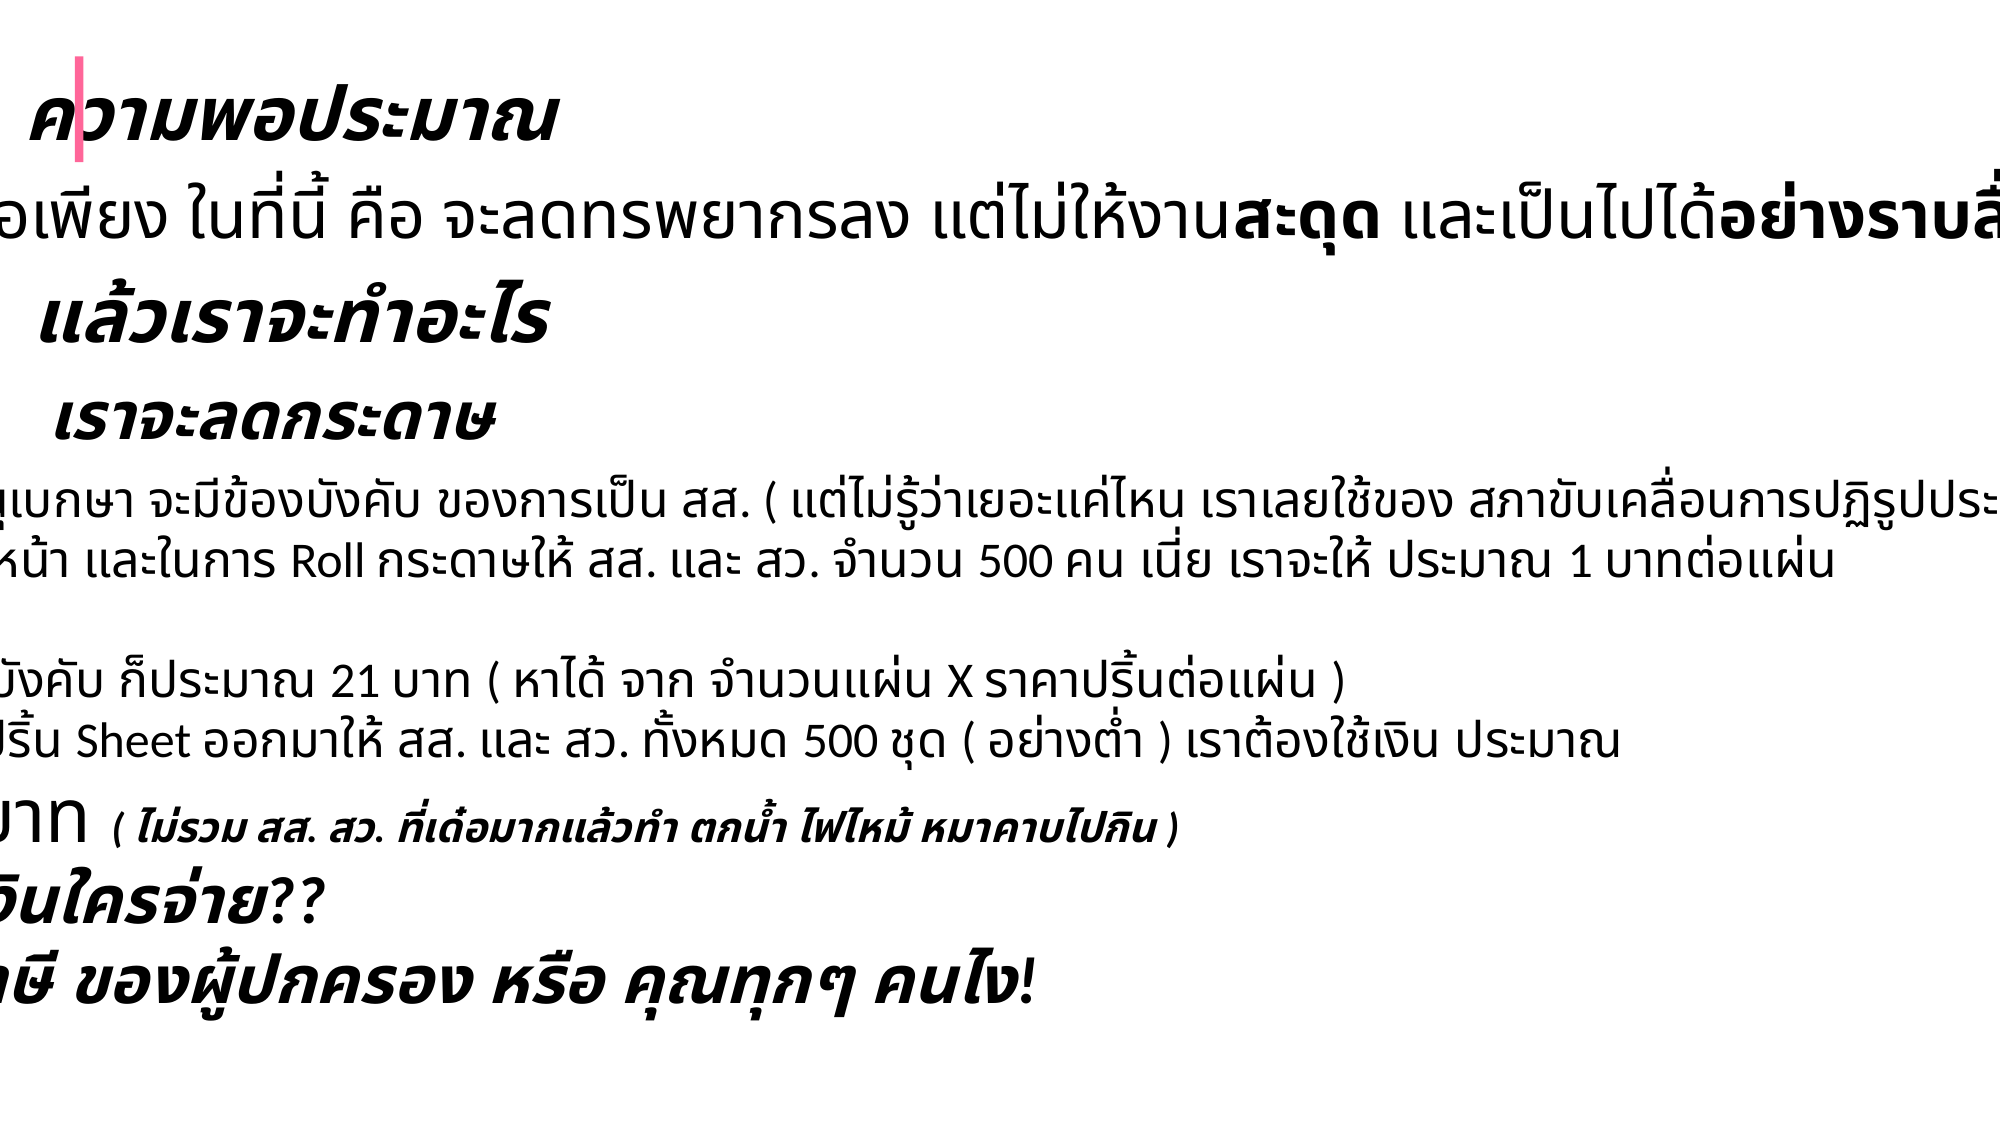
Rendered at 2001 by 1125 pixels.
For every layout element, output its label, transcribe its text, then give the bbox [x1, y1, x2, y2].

text_box ความพอเพียง ในที่นี้ คือ จะลดทรพยากรลง แต่ไม่ให้งานสะดุด และเป็นไปได้อย่างราบลื่น [0, 164, 2000, 259]
text_box ใน ราชกิจจานุเบกษา จะมีข้องบังคับ ของการเป็น สส. ( แต่ไม่รู้ว่าเยอะแค่ไหน เราเลยใช้ของ สภาขับเคลื่อนการปฏิรูปประเทศ พ.ศ. ๒๕๕๘ ) ปรามาณ 21 หน้า และในการ Roll กระดาษให้ สส. และ สว. จำนวน 500 คน เนี่ย เราจะให้ ประมาณ 1 บาทต่อแผ่น ค่า sheet ข้อบังคับ ก็ประมาณ 21 บาท ( หาได้ จาก จำนวนแผ่น X ราคาปริ้นต่อแผ่น ) และ เราต้องปริ้น Sheet ออกมาให้ สส. และ สว. ทั้งหมด 500 ชุด ( อย่างต่ำ ) เราต้องใช้เงิน ประมาณ 10,500 บาท ( ไม่รวม สส. สว. ที่เด๋อมากแล้วทำ ตกน้ำ ไฟไหม้ หมาคาบไปกิน ) Q : แล้วเงินใครจ่าย?? A : เงินภาษี ของผู้ปกครอง หรือ คุณทุกๆ คนไง! [0, 459, 2000, 1125]
text_box [74, 55, 84, 163]
text_box เราจะลดกระดาษ [33, 365, 509, 459]
text_box แล้วเราจะทำอะไร [17, 259, 561, 365]
text_box ความพอประมาณ [9, 58, 74, 163]
text_box ความพอประมาณ [84, 58, 572, 163]
